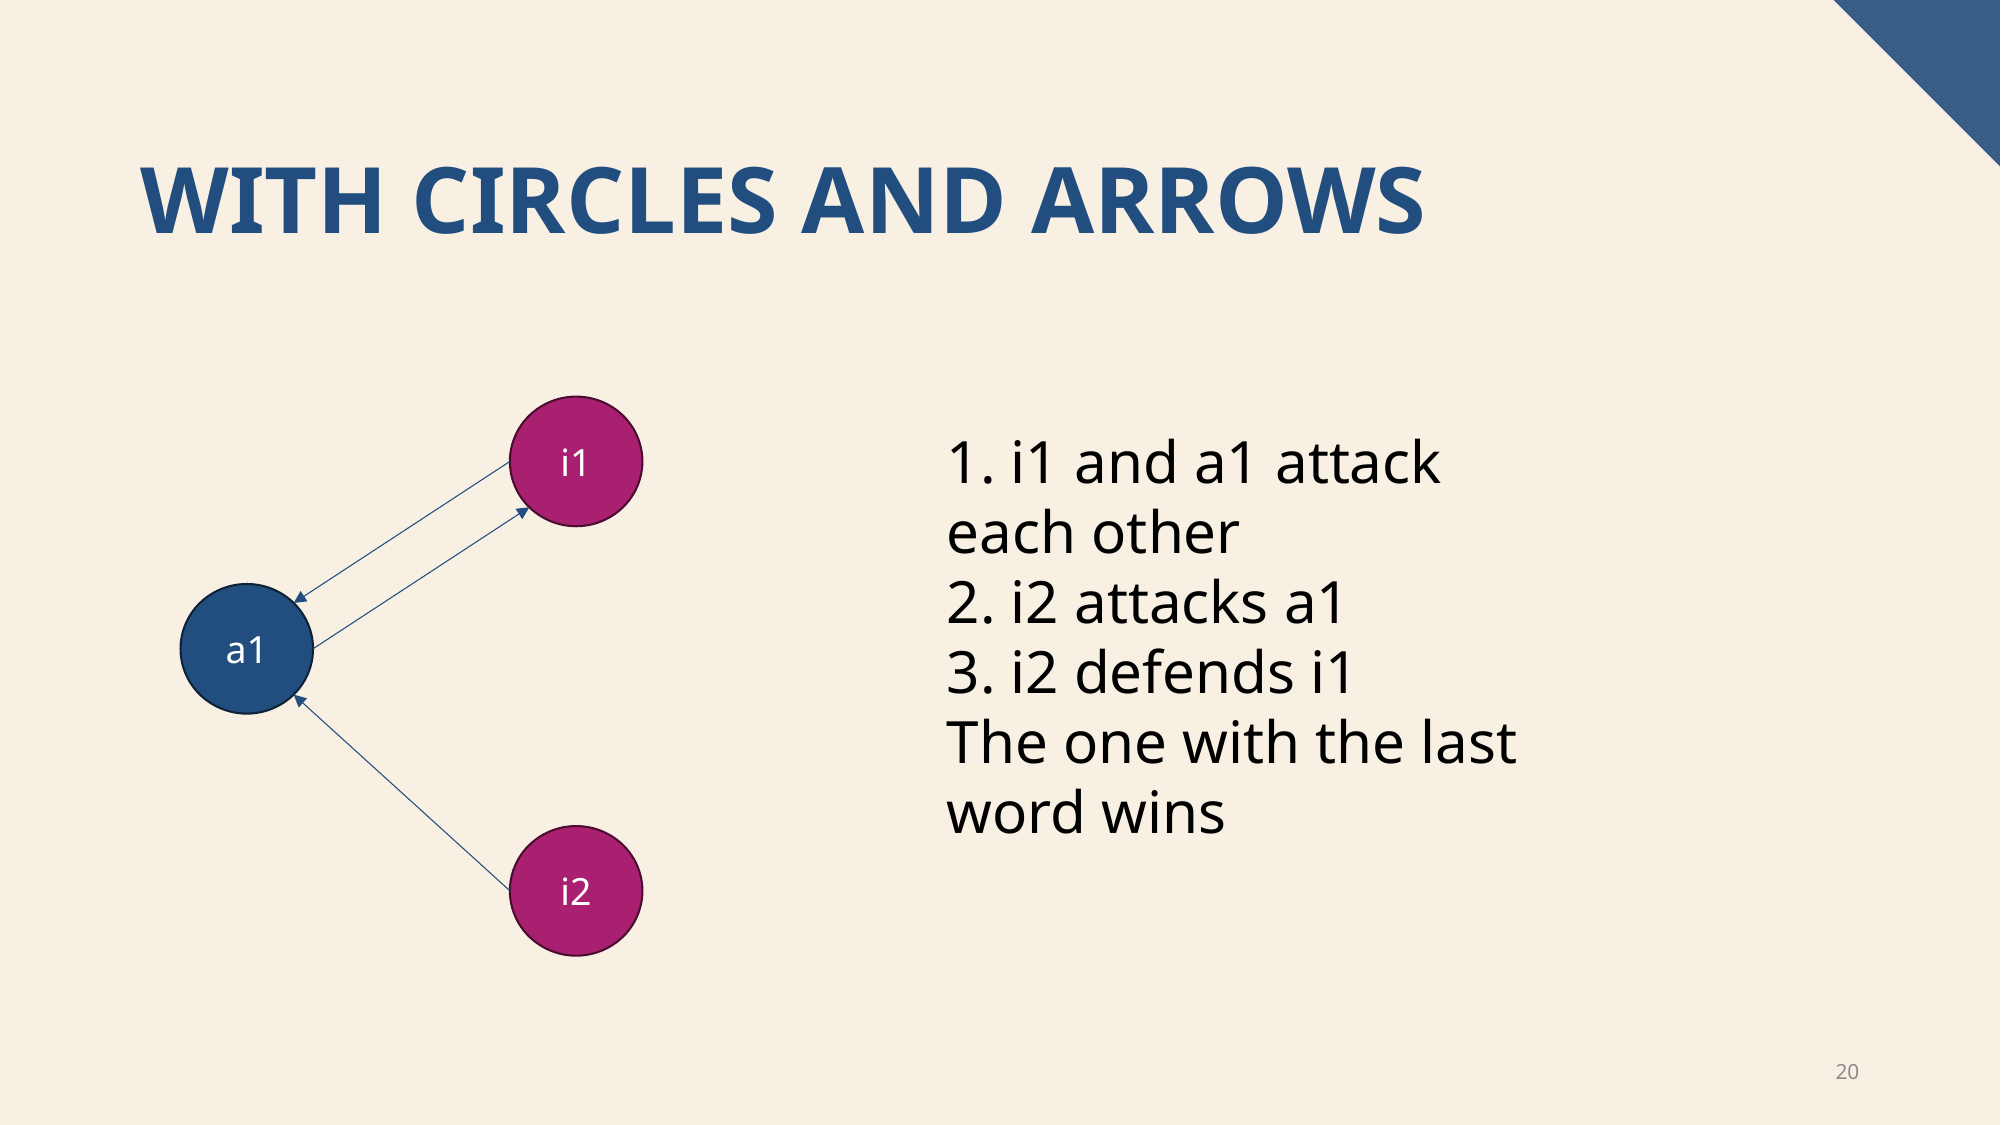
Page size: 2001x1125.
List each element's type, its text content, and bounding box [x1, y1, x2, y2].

slide_number 20 [1799, 1042, 1875, 1103]
text_box a1 [179, 582, 315, 715]
text_box i1 [508, 395, 644, 528]
title With circles and arrows [125, 146, 1875, 365]
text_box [293, 461, 510, 603]
text_box i2 [508, 825, 644, 957]
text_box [313, 507, 530, 649]
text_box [293, 694, 510, 891]
text_box 1. i1 and a1 attack each other 2. i2 attacks a1 3. i2 defends i1 The one with the last word wins [932, 417, 1589, 853]
